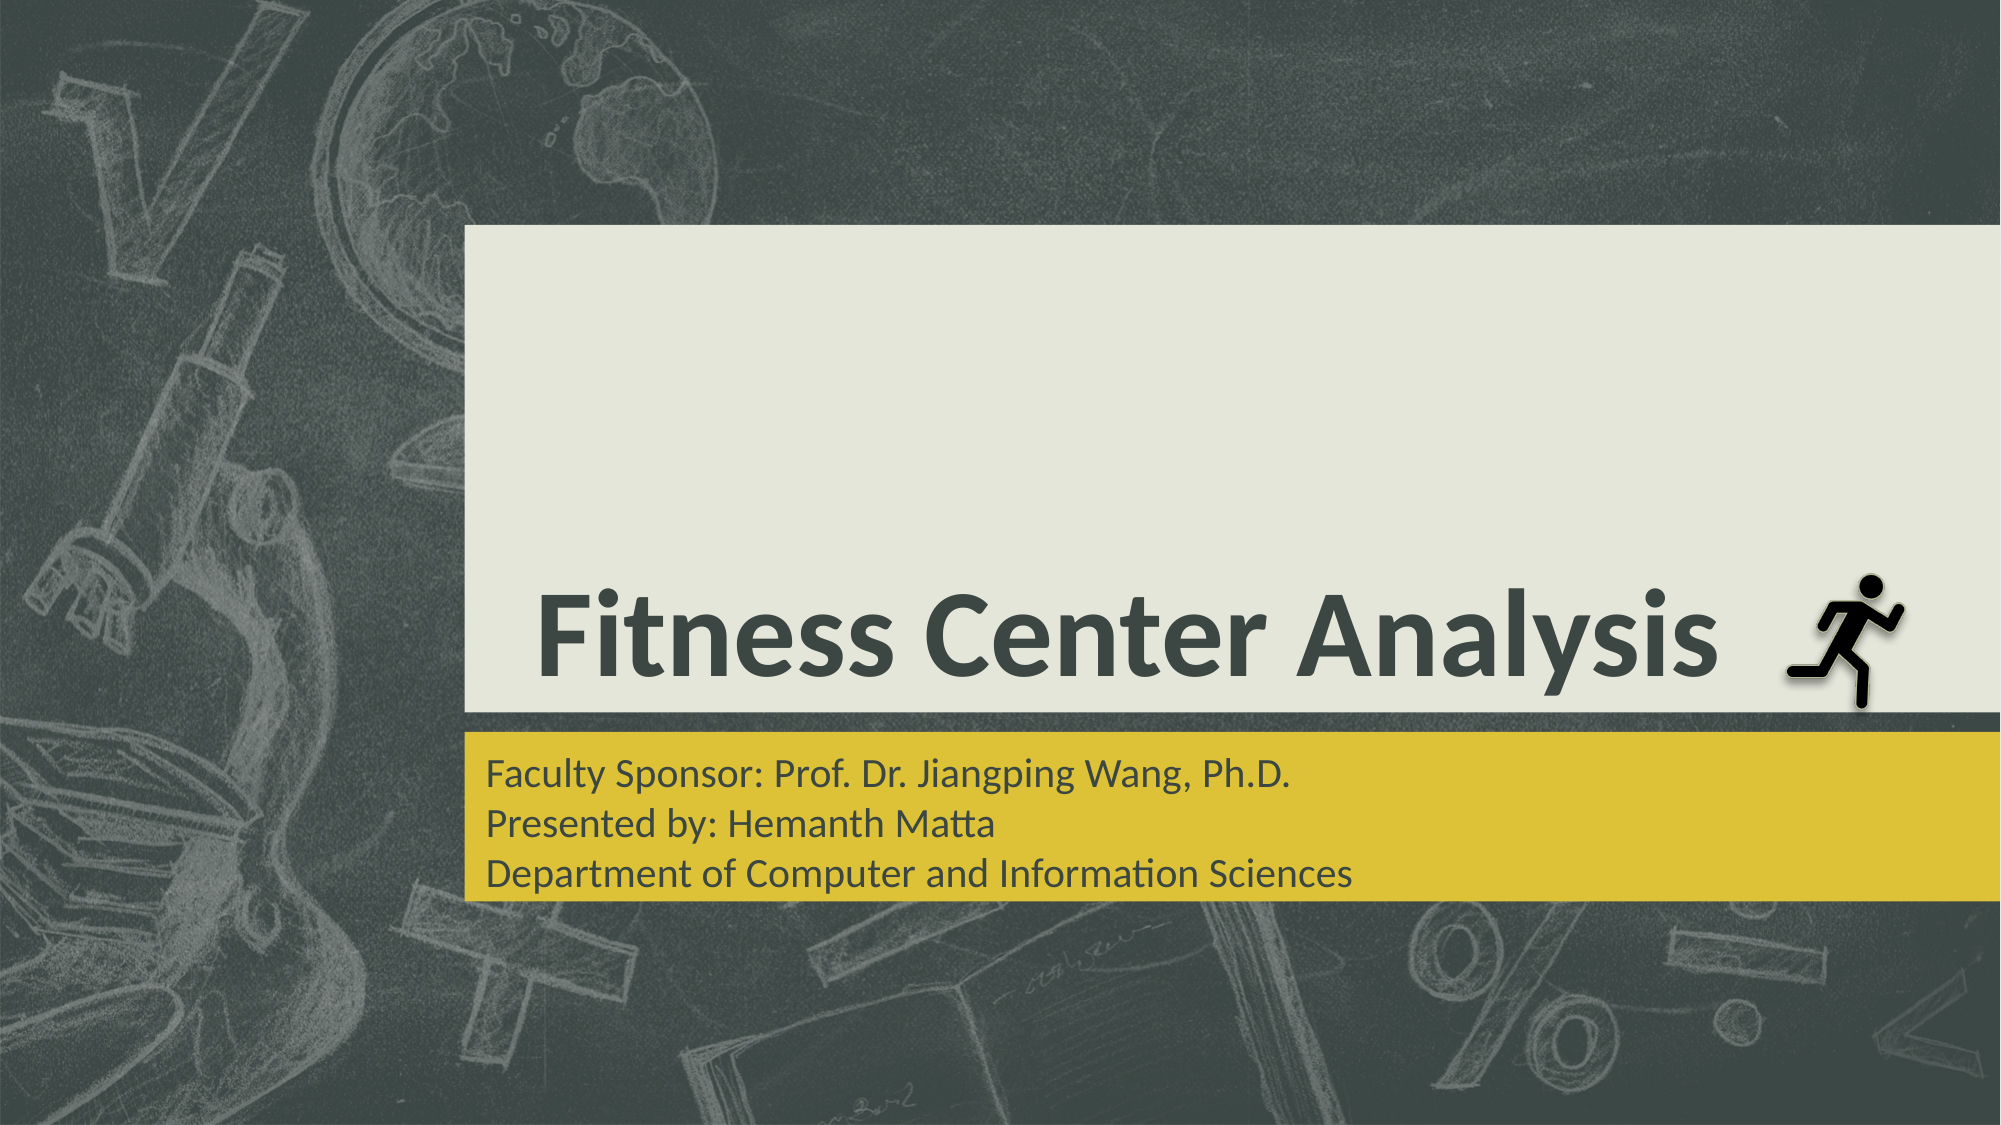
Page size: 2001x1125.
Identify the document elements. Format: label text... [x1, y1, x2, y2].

text_box Faculty Sponsor: Prof. Dr. Jiangping Wang, Ph.D. Presented by: Hemanth Matta Department of Computer and Information Sciences [471, 738, 2000, 903]
picture [0, 0, 2001, 1125]
title Fitness Center Analysis [520, 318, 1916, 711]
